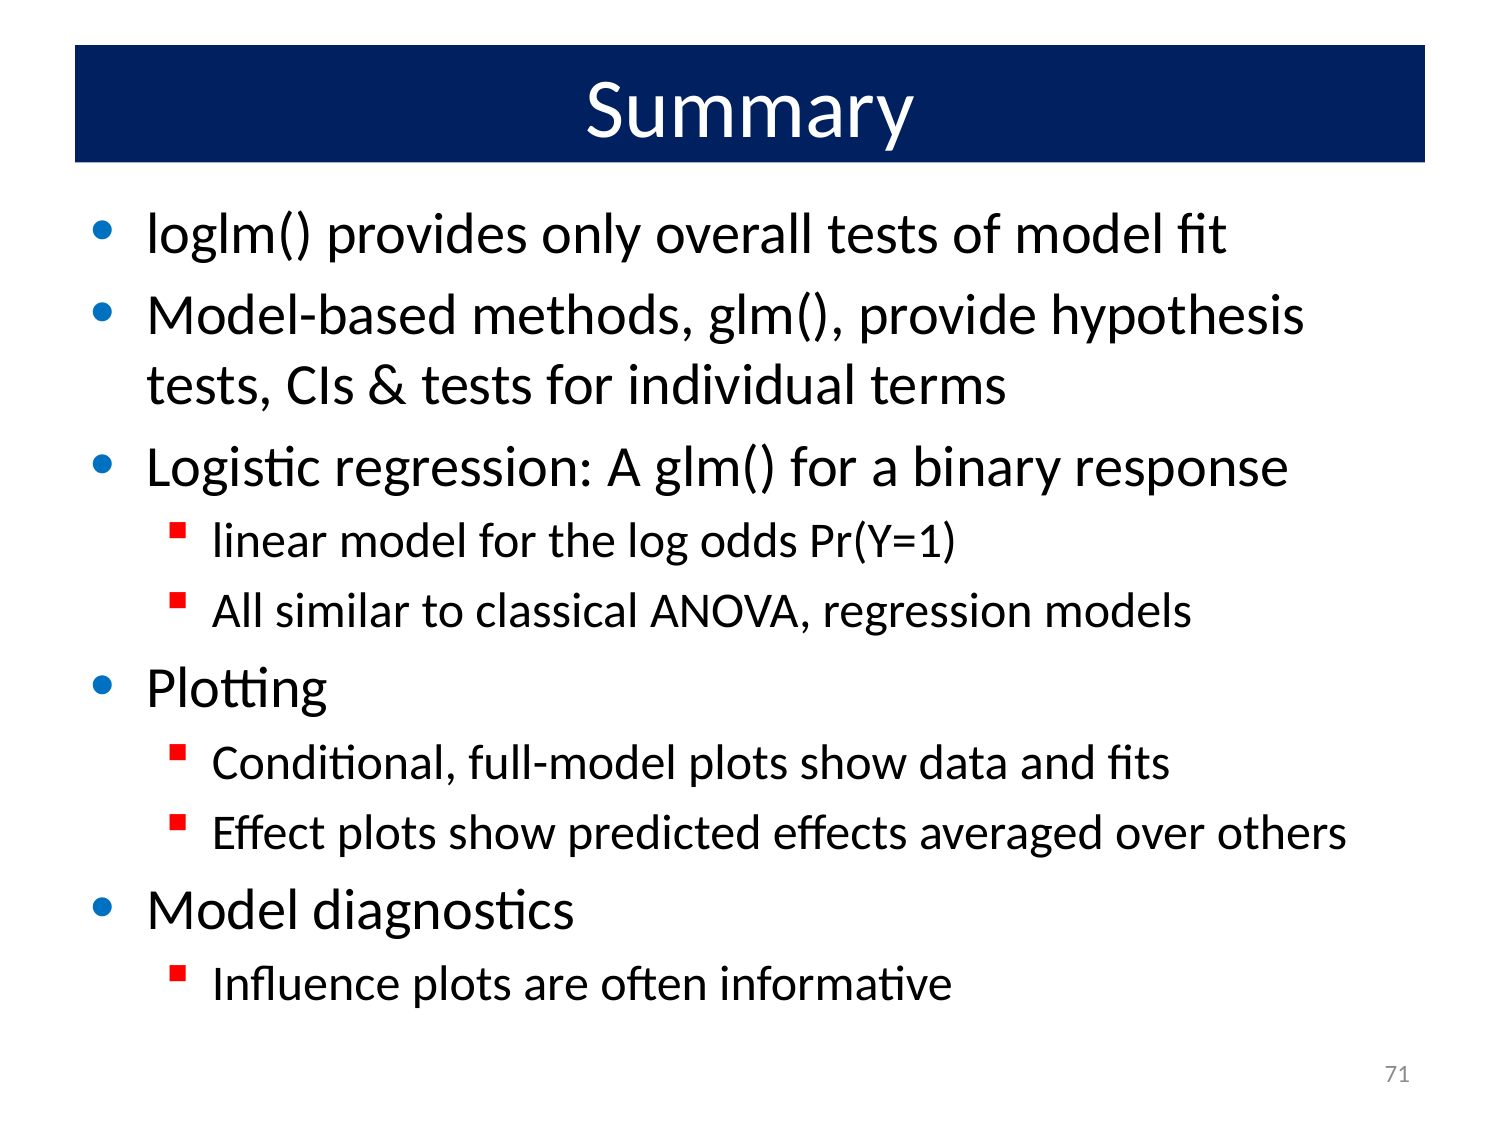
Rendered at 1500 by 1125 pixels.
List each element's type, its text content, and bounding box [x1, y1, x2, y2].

slide_number 71 [1074, 1042, 1425, 1103]
list loglm() provides only overall tests of model fit Model-based methods, glm(), provide hypothesis tests, CIs & tests for individual terms Logistic regression: A glm() for a binary response linear model for the log odds Pr(Y=1) All similar to classical ANOVA, regression models Plotting Conditional, full-model plots show data and fits Effect plots show predicted effects averaged over others Model diagnostics Influence plots are often informative [75, 187, 1425, 1025]
title Summary [75, 45, 1425, 163]
